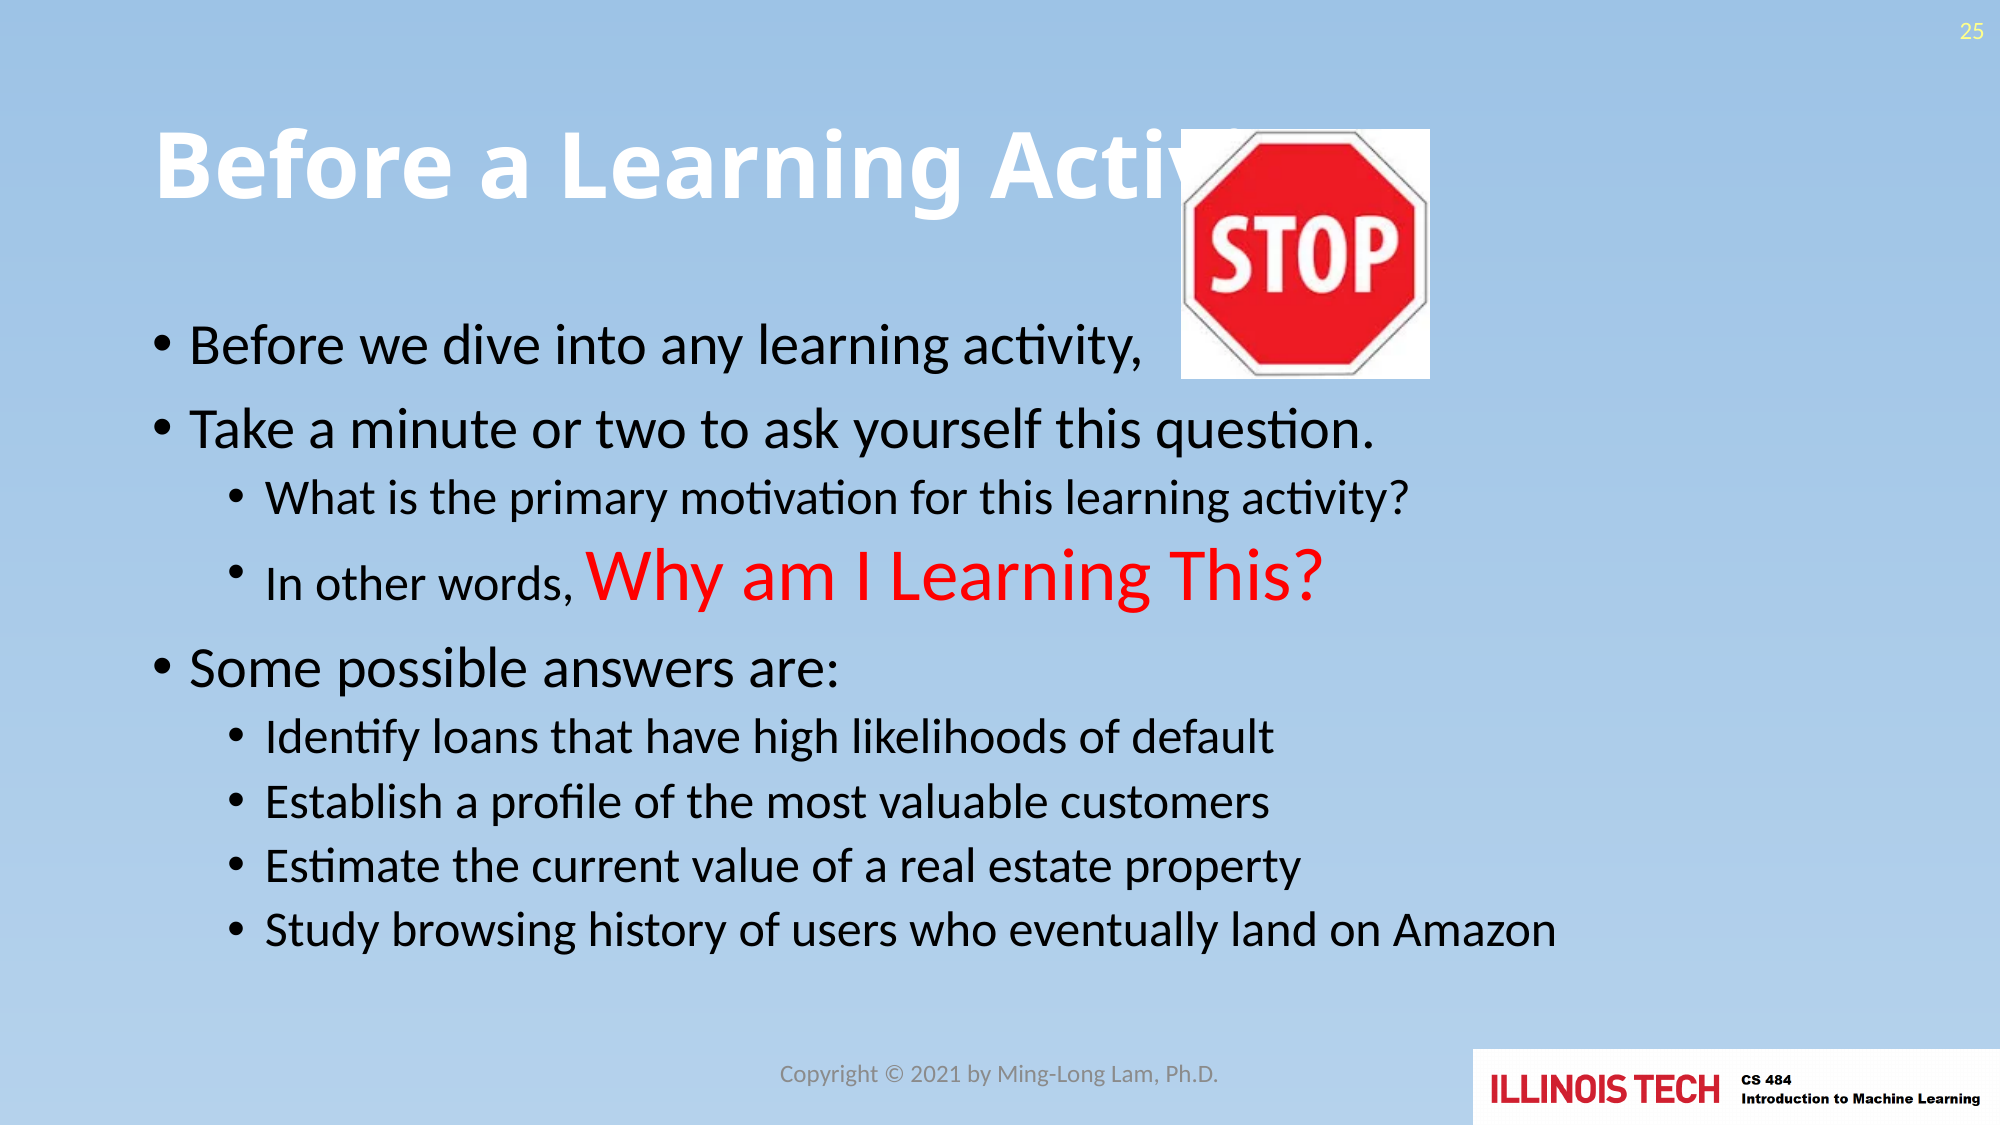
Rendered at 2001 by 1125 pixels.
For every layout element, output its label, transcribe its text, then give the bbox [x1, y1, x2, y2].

picture [1473, 1049, 2000, 1125]
picture [1181, 129, 1430, 379]
footer Copyright © 2021 by Ming-Long Lam, Ph.D. [662, 1042, 1338, 1103]
title Before a Learning Activity [137, 59, 1863, 278]
slide_number 25 [1550, 0, 2000, 60]
list Before we dive into any learning activity, Take a minute or two to ask yourself this question. What is the primary motivation for this learning activity? In other words, Why am I Learning This? Some possible answers are: Identify loans that have high likelihoods of default Establish a profile of the most valuable customers Estimate the current value of a real estate property Study browsing history of users who eventually land on Amazon [137, 306, 1863, 1021]
